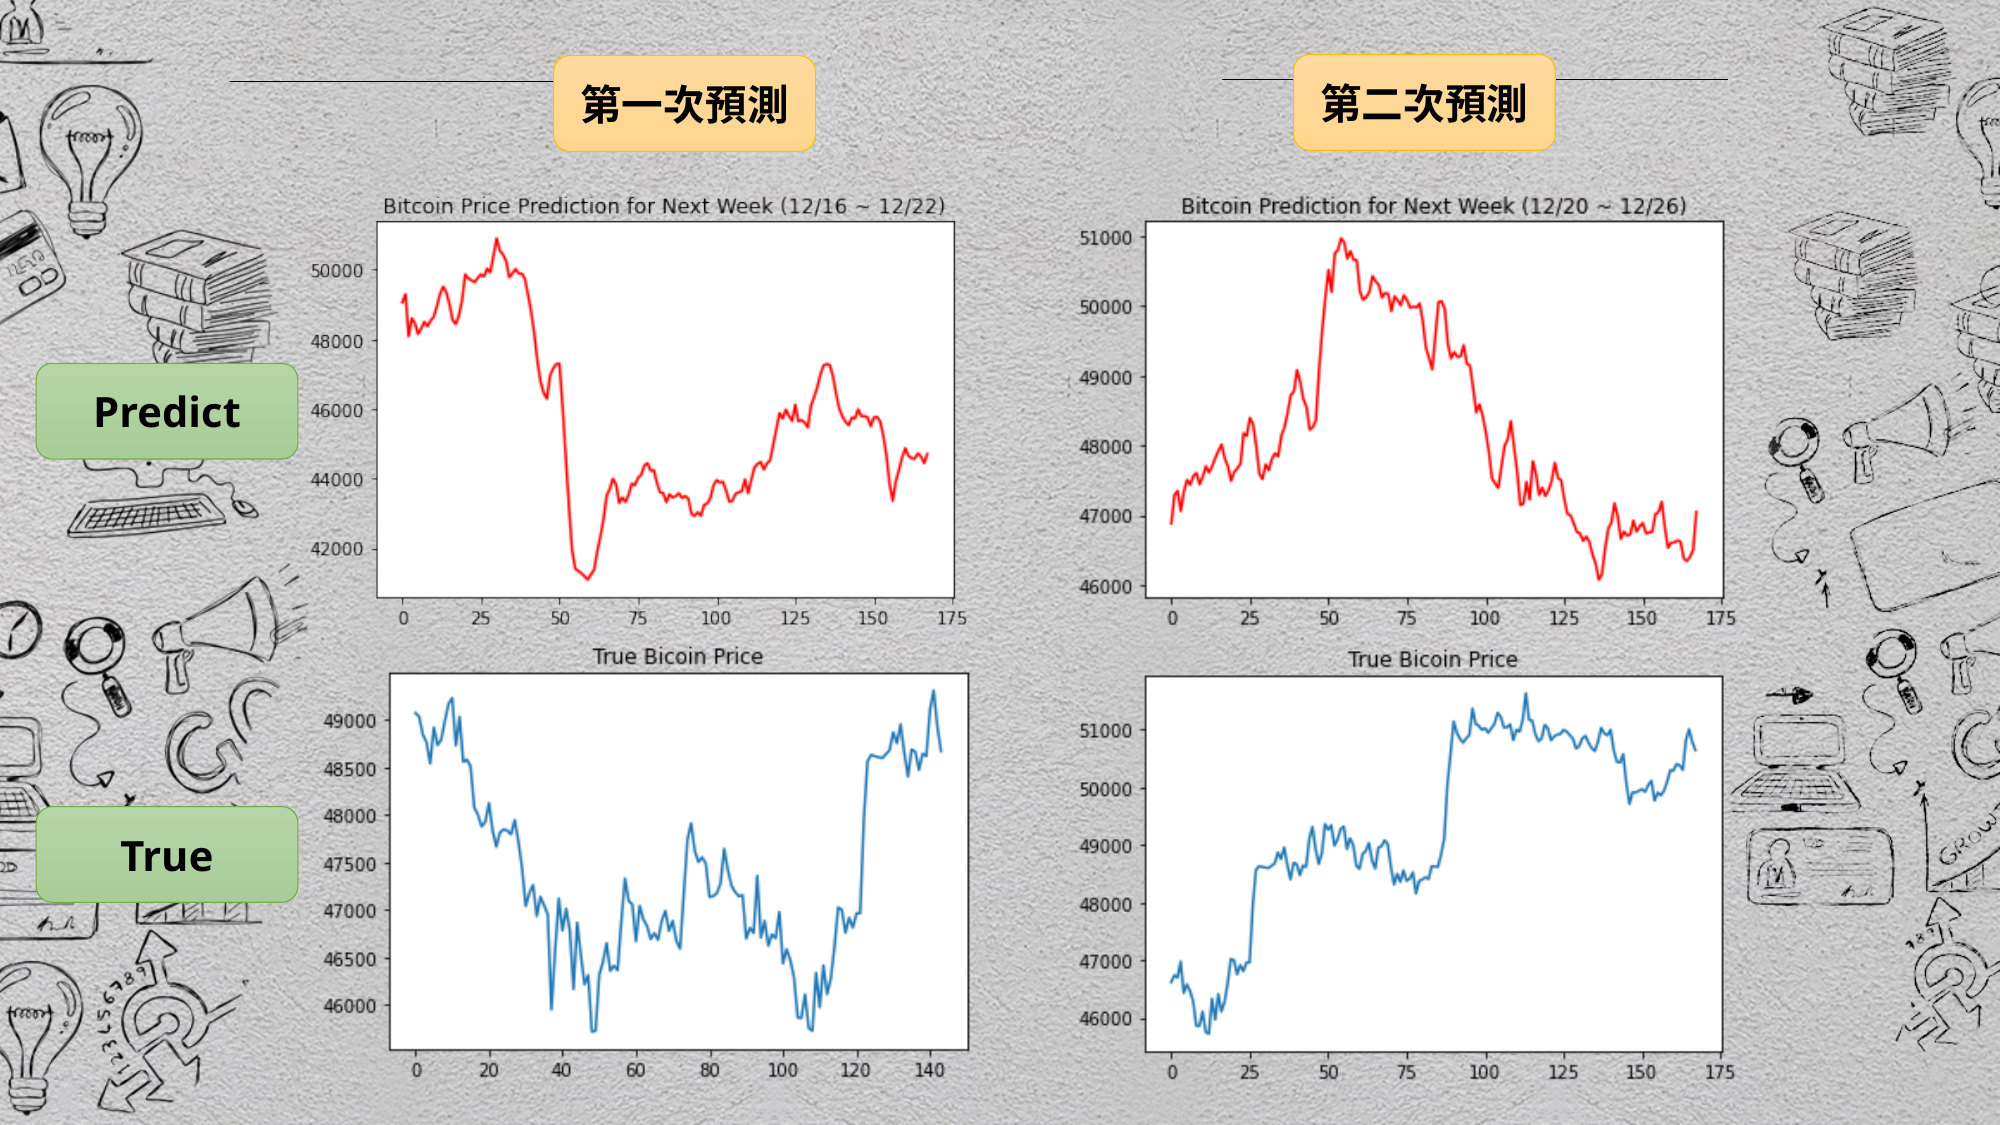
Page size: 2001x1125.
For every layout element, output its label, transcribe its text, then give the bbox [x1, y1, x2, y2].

text_box 第二次預測 [1293, 54, 1556, 151]
picture [0, 0, 2000, 1125]
text_box Predict [35, 362, 297, 460]
text_box True [35, 806, 299, 903]
text_box 第一次預測 [553, 55, 759, 152]
